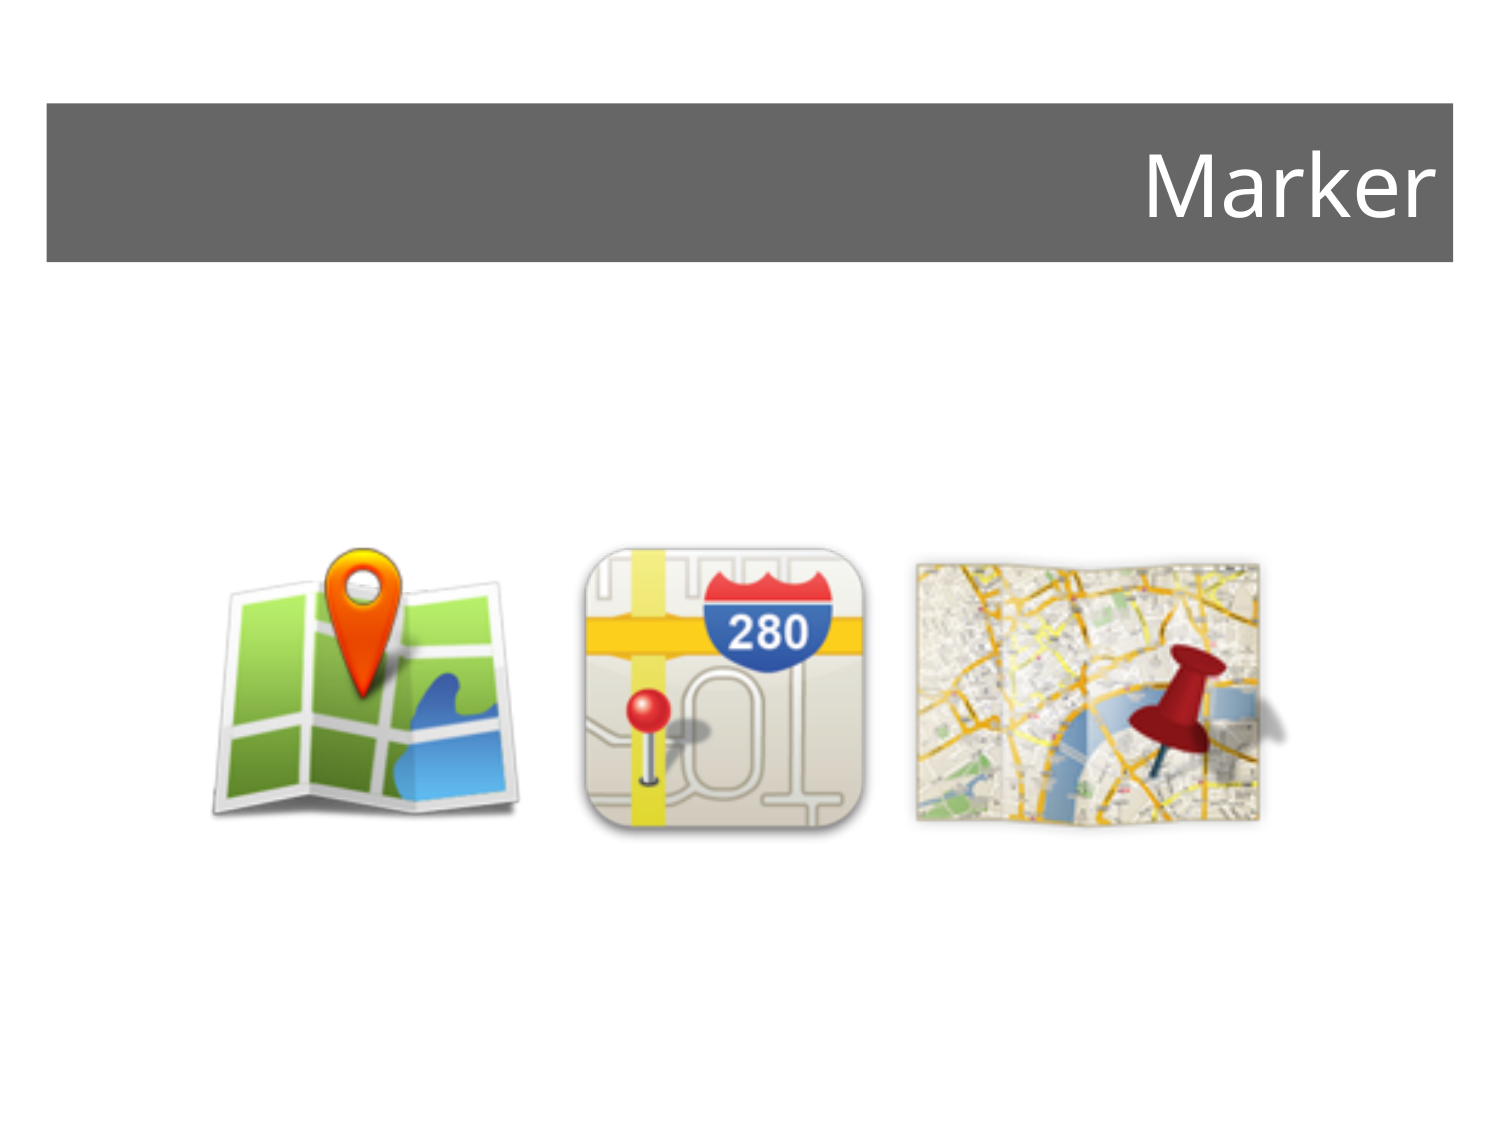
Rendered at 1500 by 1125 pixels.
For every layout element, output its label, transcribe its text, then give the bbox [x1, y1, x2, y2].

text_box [204, 500, 1298, 896]
text_box Marker [46, 103, 1454, 263]
